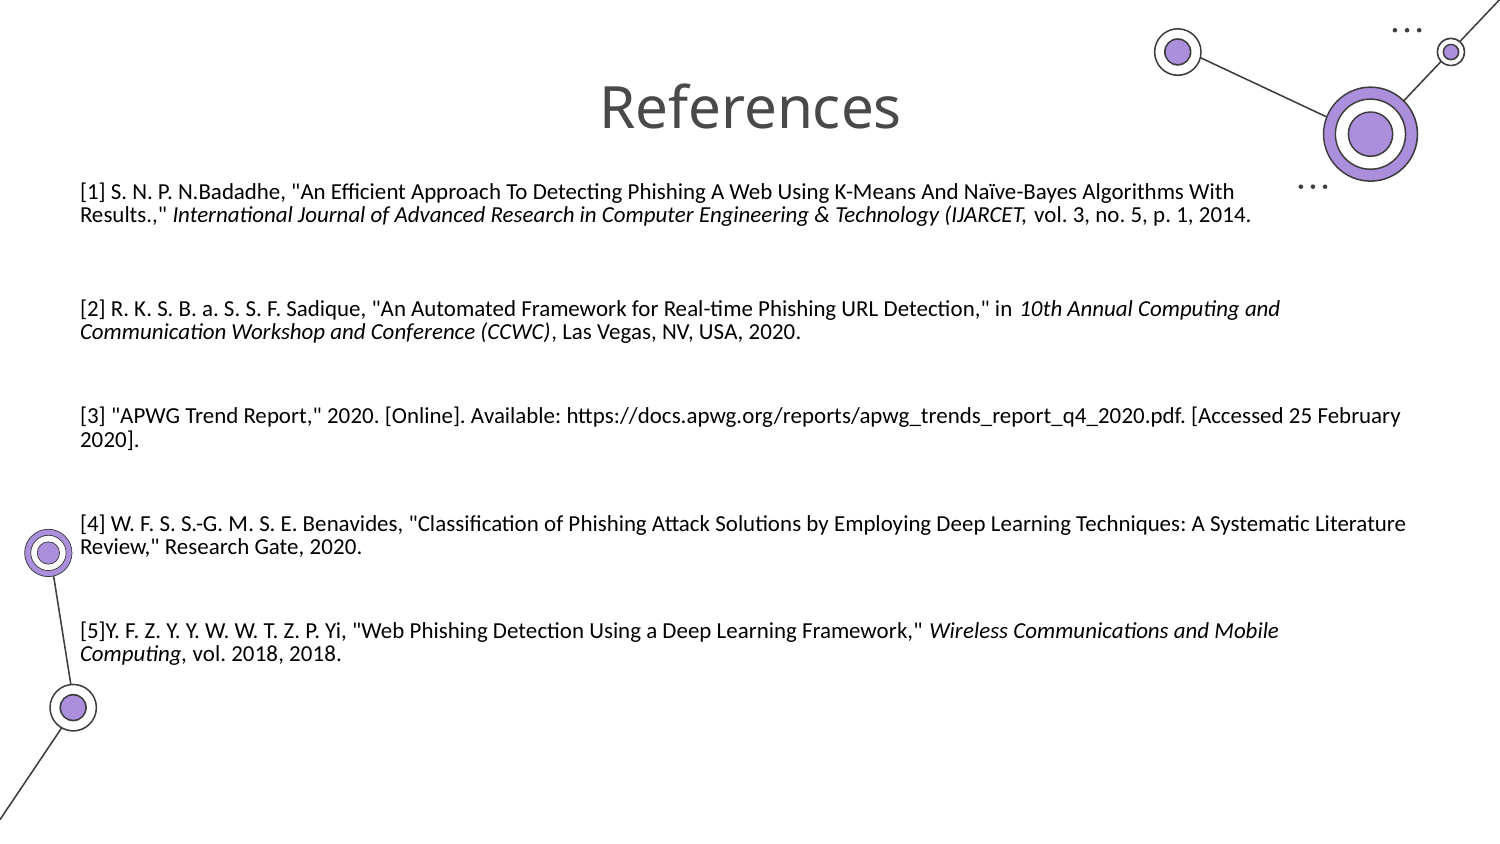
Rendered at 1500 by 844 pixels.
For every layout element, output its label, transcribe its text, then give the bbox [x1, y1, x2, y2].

table_header ​[1] S. N. P. N.Badadhe, "An Efficient Approach To Detecting Phishing A Web Using K-Means And Naïve-Bayes Algorithms With Results.," International Journal of Advanced Research in Computer Engineering & Technology (IJARCET, vol. 3, no. 5, p. 1, 2014. [72, 178, 1425, 296]
table_cell ​[5]Y. F. Z. Y. Y. W. W. T. Z. P. Yi, "Web Phishing Detection Using a Deep Learning Framework," Wireless Communications and Mobile Computing, vol. 2018, 2018. [72, 617, 1425, 725]
table_cell ​[4] W. F. S. S.-G. M. S. E. Benavides, "Classification of Phishing Attack Solutions by Employing Deep Learning Techniques: A Systematic Literature Review," Research Gate, 2020. [72, 510, 1425, 617]
title References [415, 55, 1086, 150]
table_cell [3] ​"APWG Trend Report," 2020. [Online]. Available: https://docs.apwg.org/reports/apwg_trends_report_q4_2020.pdf. [Accessed 25 February 2020]. [72, 403, 1425, 510]
table_cell ​[2] R. K. S. B. a. S. S. F. Sadique, "An Automated Framework for Real-time Phishing URL Detection," in 10th Annual Computing and Communication Workshop and Conference (CCWC), Las Vegas, NV, USA, 2020. [72, 296, 1425, 403]
